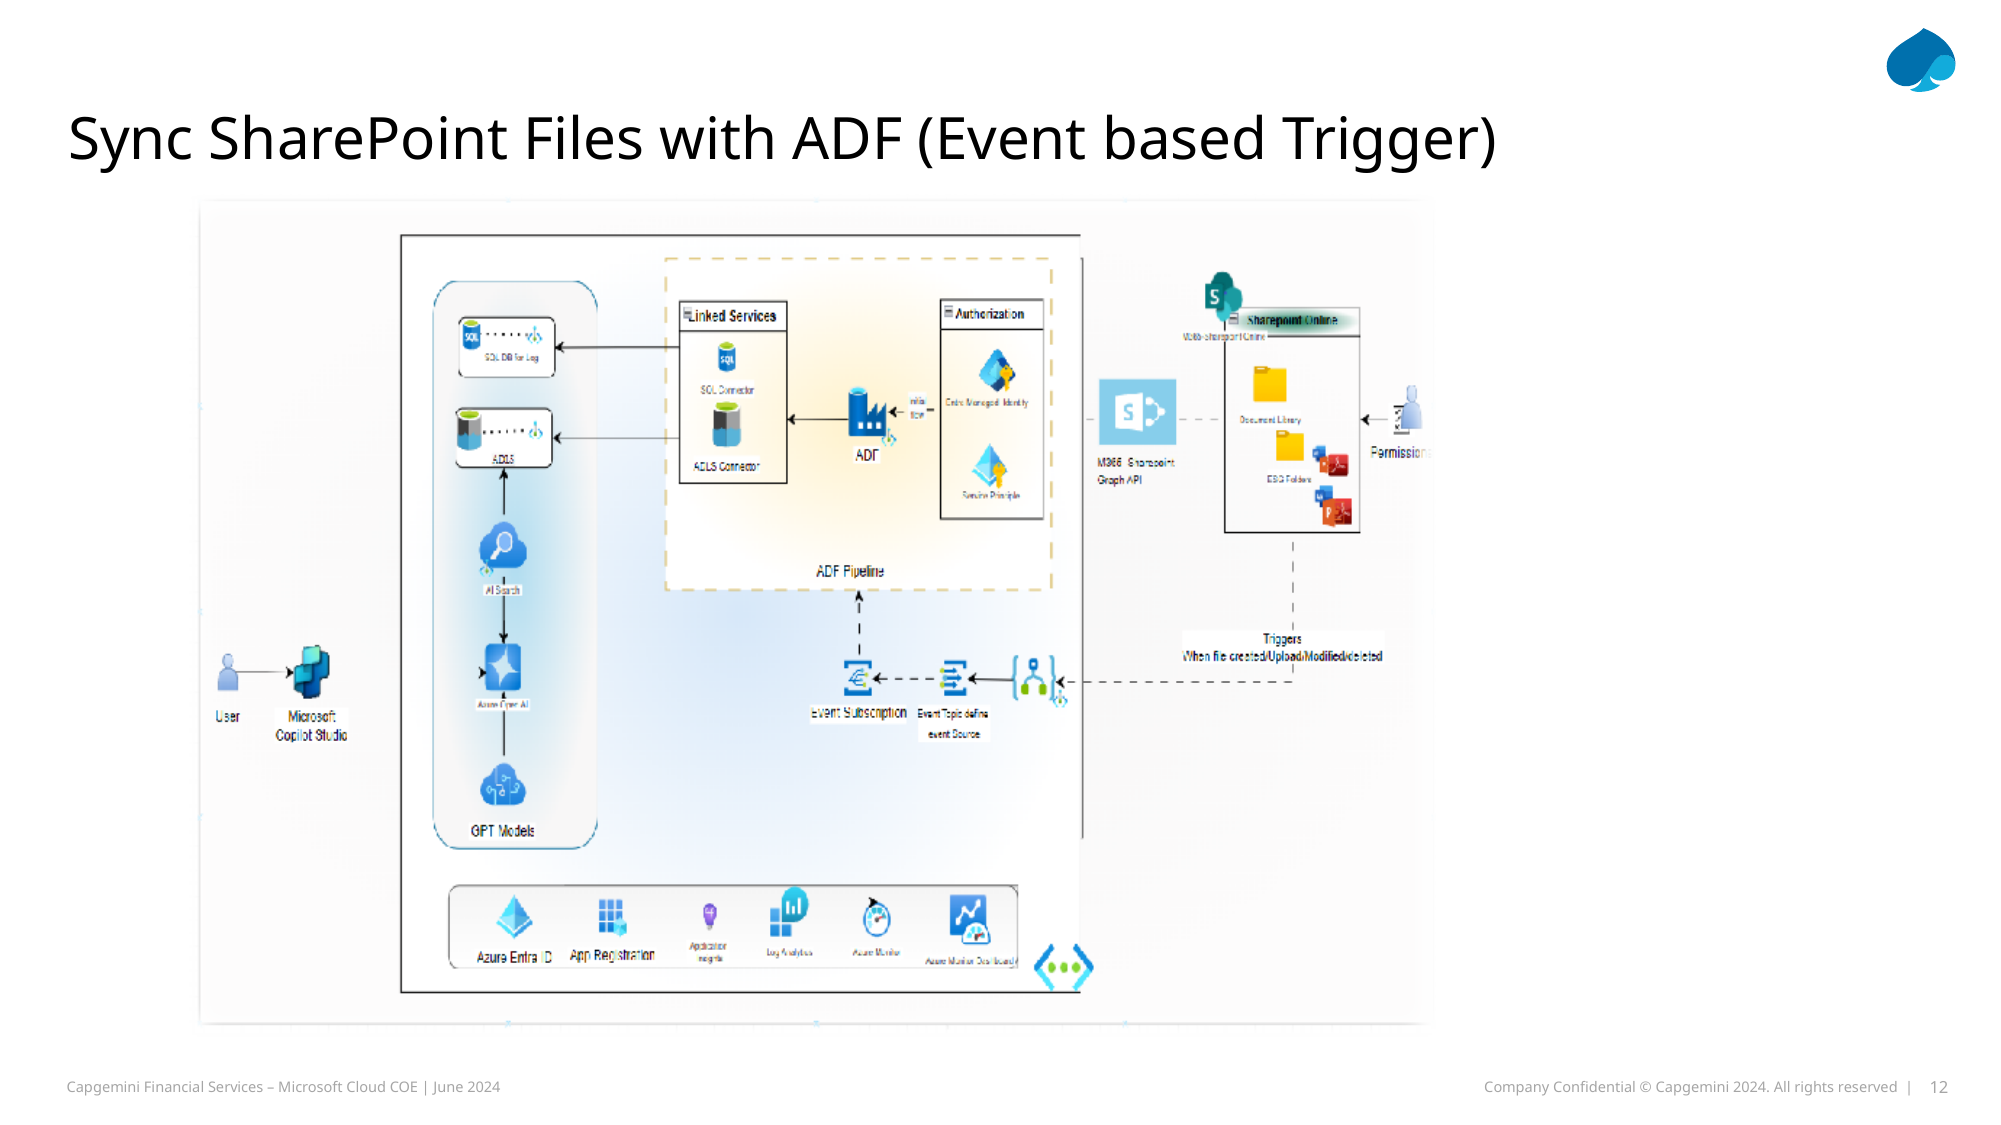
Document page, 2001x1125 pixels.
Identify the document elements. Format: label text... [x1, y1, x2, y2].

picture [189, 194, 1436, 1037]
title Sync SharePoint Files with ADF (Event based Trigger) [68, 42, 1874, 173]
